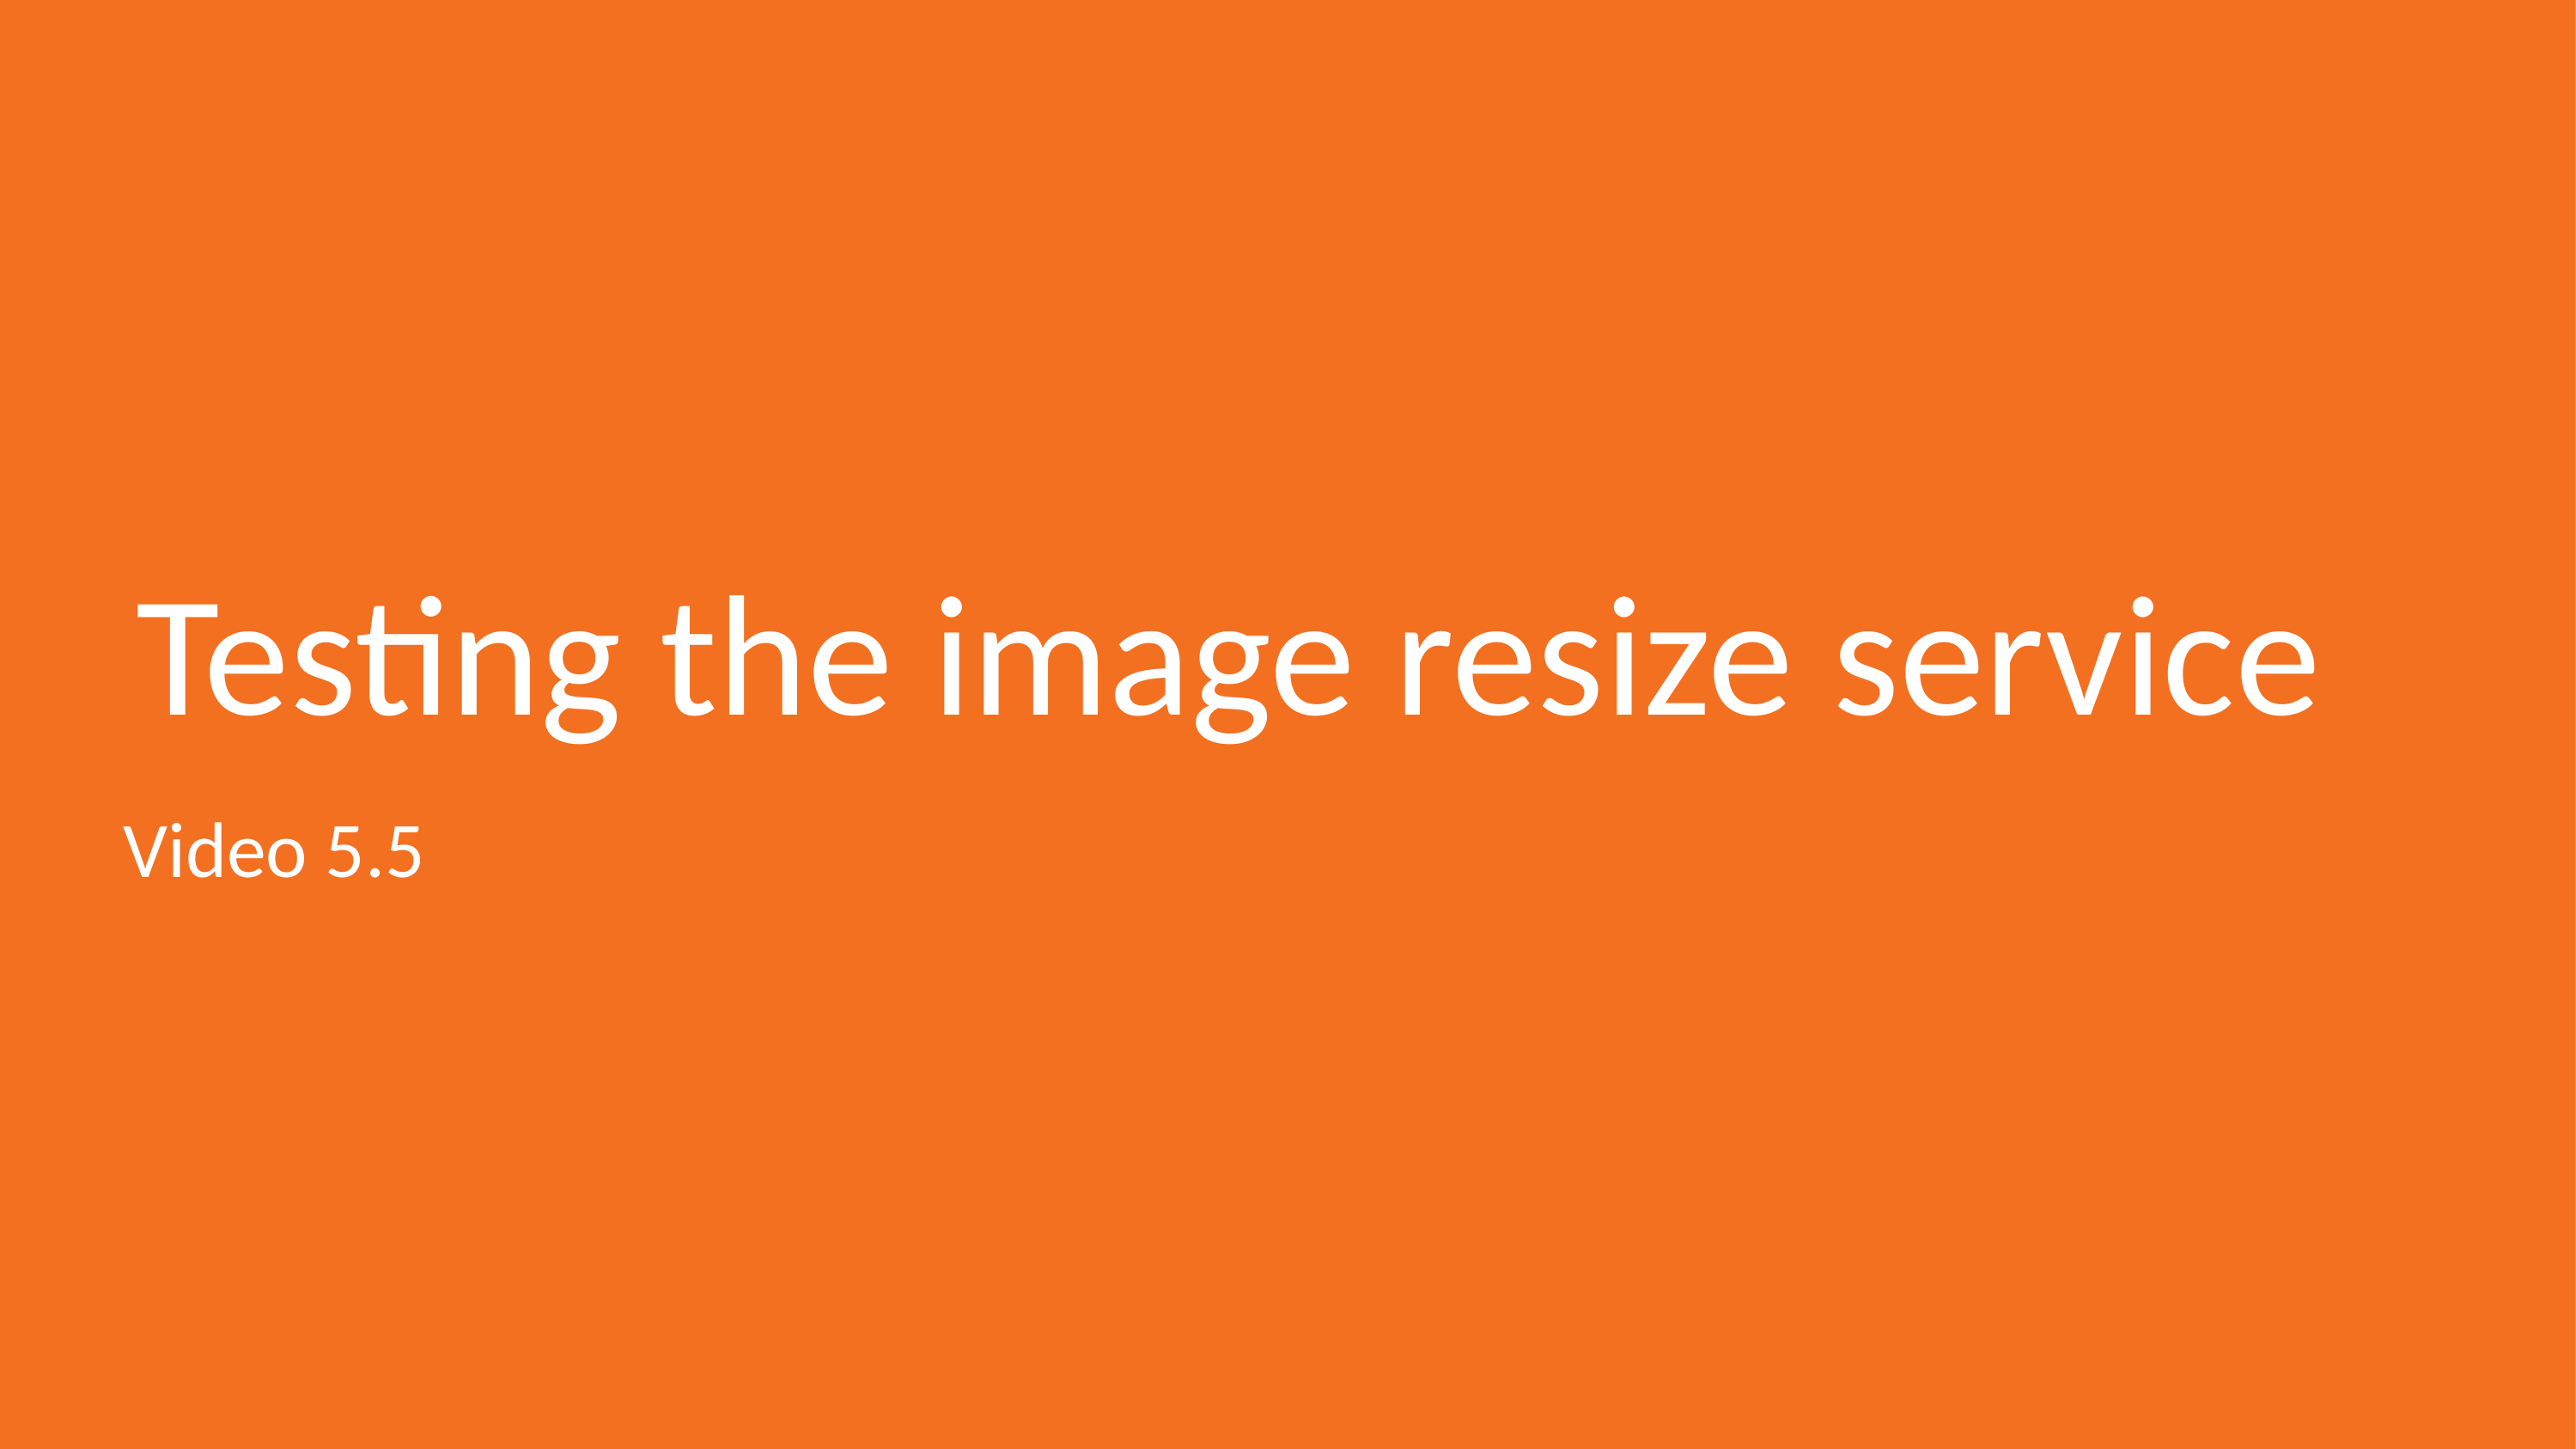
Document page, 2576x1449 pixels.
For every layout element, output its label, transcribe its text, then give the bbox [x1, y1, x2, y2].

title Testing the image resize service [110, 512, 2427, 776]
subtitle Video 5.5 [110, 785, 2427, 908]
